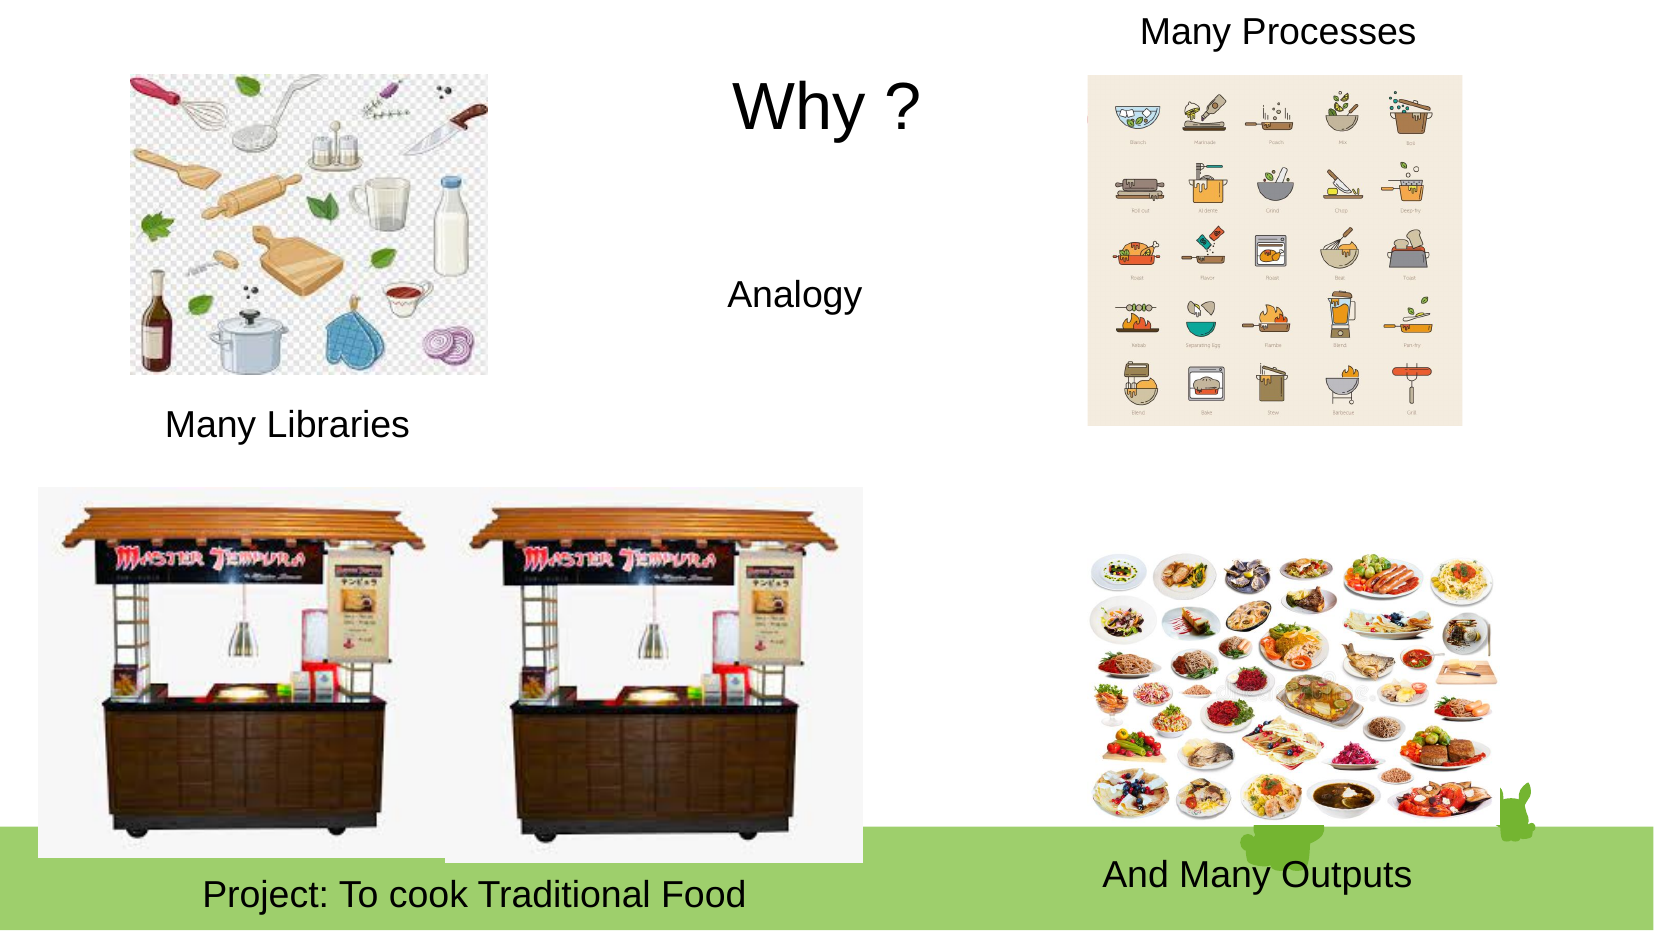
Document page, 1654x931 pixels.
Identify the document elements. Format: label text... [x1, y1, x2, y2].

picture [37, 487, 863, 863]
text_box Project: To cook Traditional Food [187, 867, 762, 920]
title Why ? [88, 29, 1565, 178]
picture [1087, 549, 1501, 826]
picture [130, 74, 488, 376]
text_box And Many Outputs [1087, 843, 1538, 900]
text_box Many Processes [1124, 0, 1575, 57]
text_box Analogy [712, 262, 938, 320]
text_box Many Libraries [149, 393, 600, 450]
picture [1087, 74, 1463, 426]
